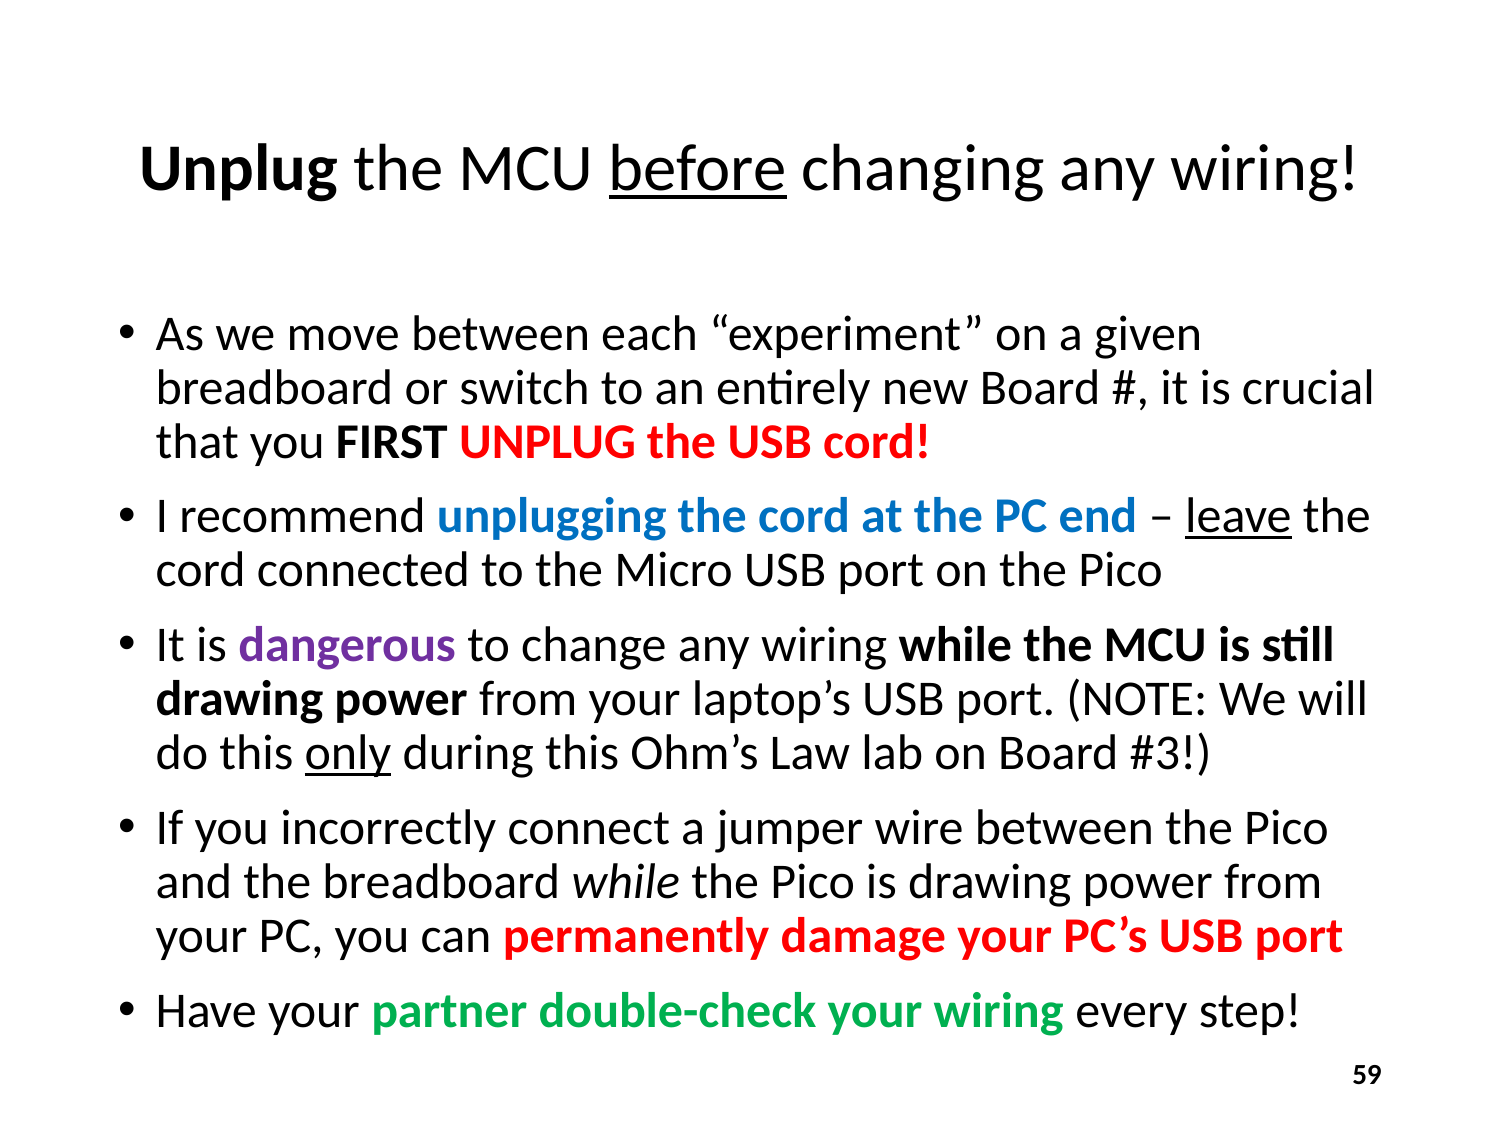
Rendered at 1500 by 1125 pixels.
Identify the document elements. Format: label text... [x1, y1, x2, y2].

title Unplug the MCU before changing any wiring! [103, 59, 1397, 278]
slide_number 59 [1059, 1042, 1397, 1103]
list As we move between each “experiment” on a given breadboard or switch to an entirely new Board #, it is crucial that you FIRST UNPLUG the USB cord! I recommend unplugging the cord at the PC end – leave the cord connected to the Micro USB port on the Pico It is dangerous to change any wiring while the MCU is still drawing power from your laptop’s USB port. (NOTE: We will do this only during this Ohm’s Law lab on Board #3!) If you incorrectly connect a jumper wire between the Pico and the breadboard while the Pico is drawing power from your PC, you can permanently damage your PC’s USB port Have your partner double-check your wiring every step! [103, 299, 1397, 1053]
